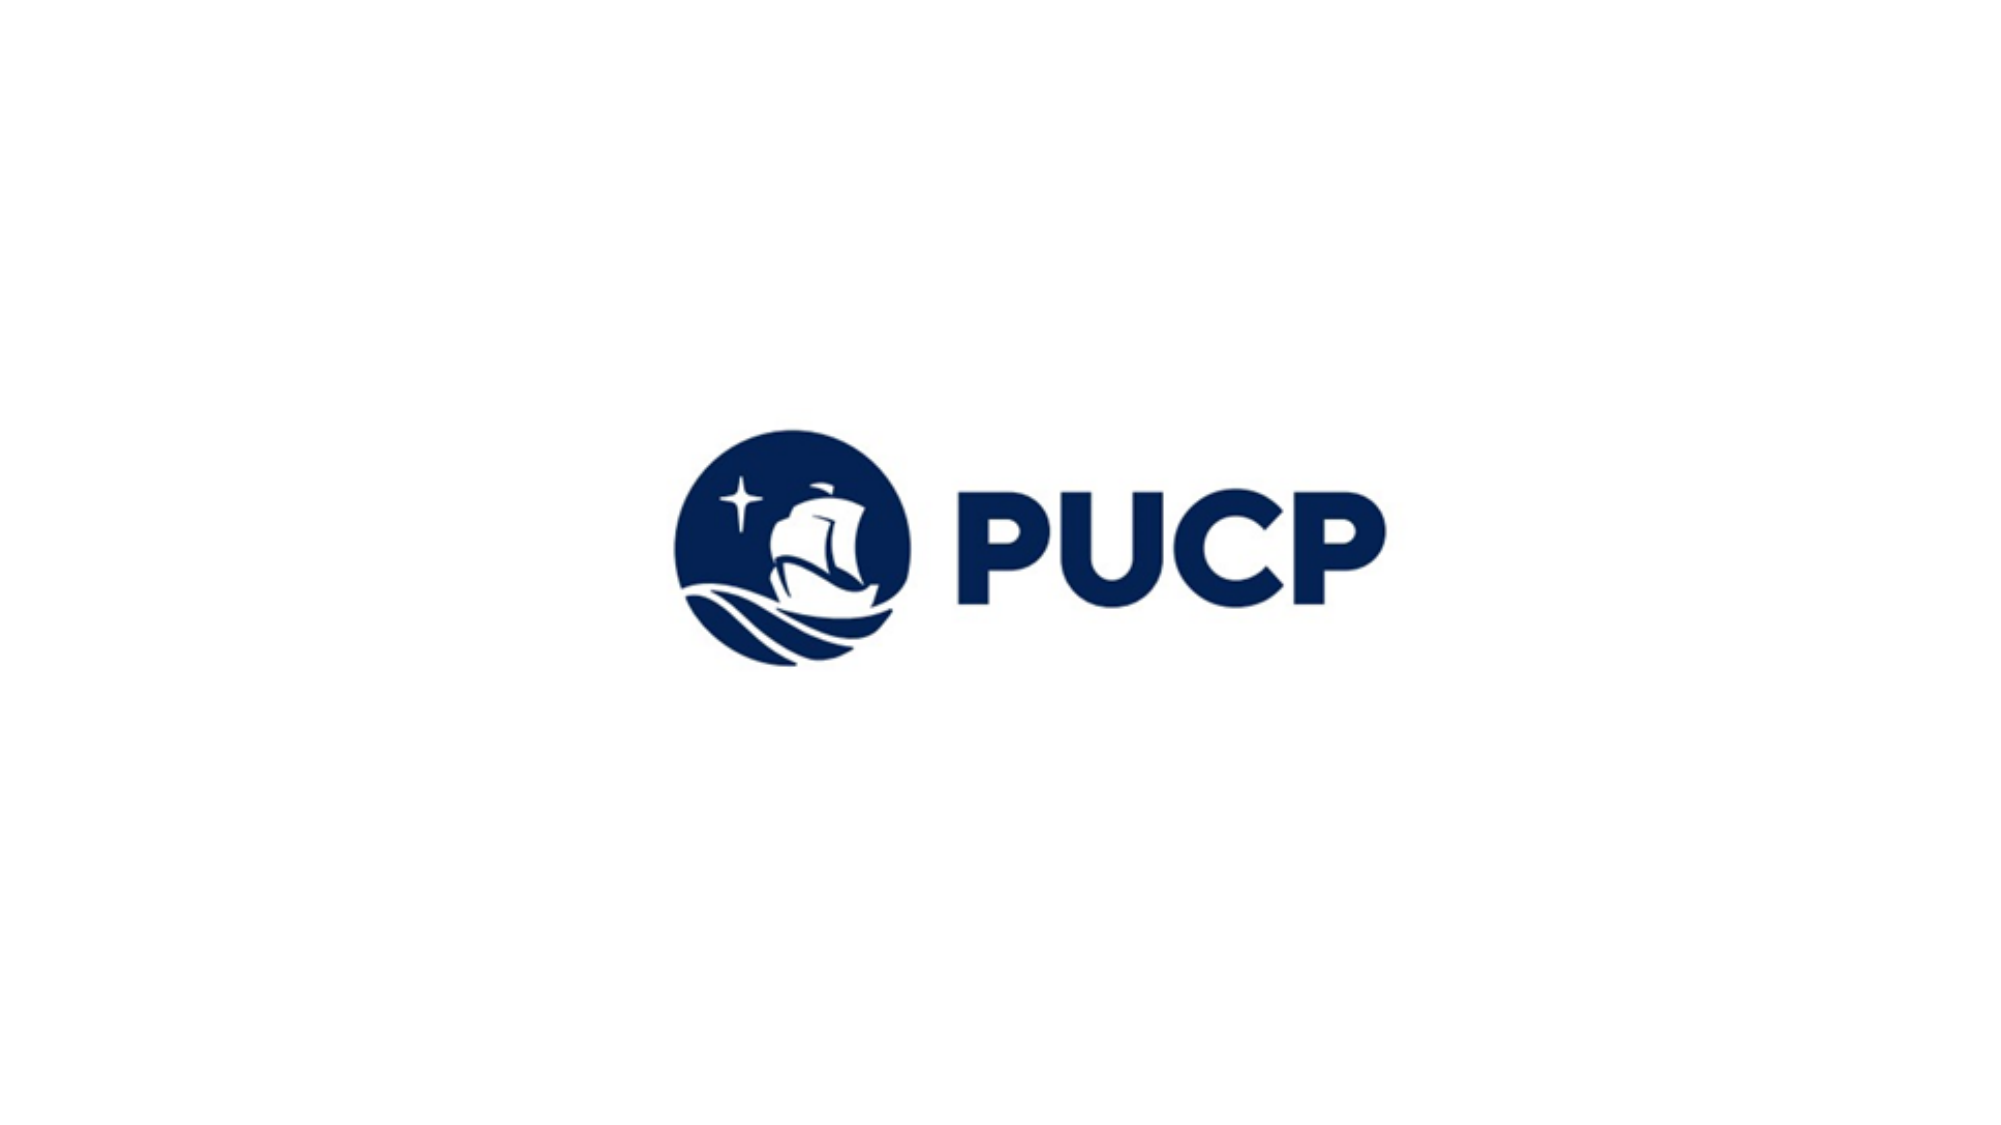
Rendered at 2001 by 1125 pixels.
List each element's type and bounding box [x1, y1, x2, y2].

picture [645, 408, 1410, 697]
